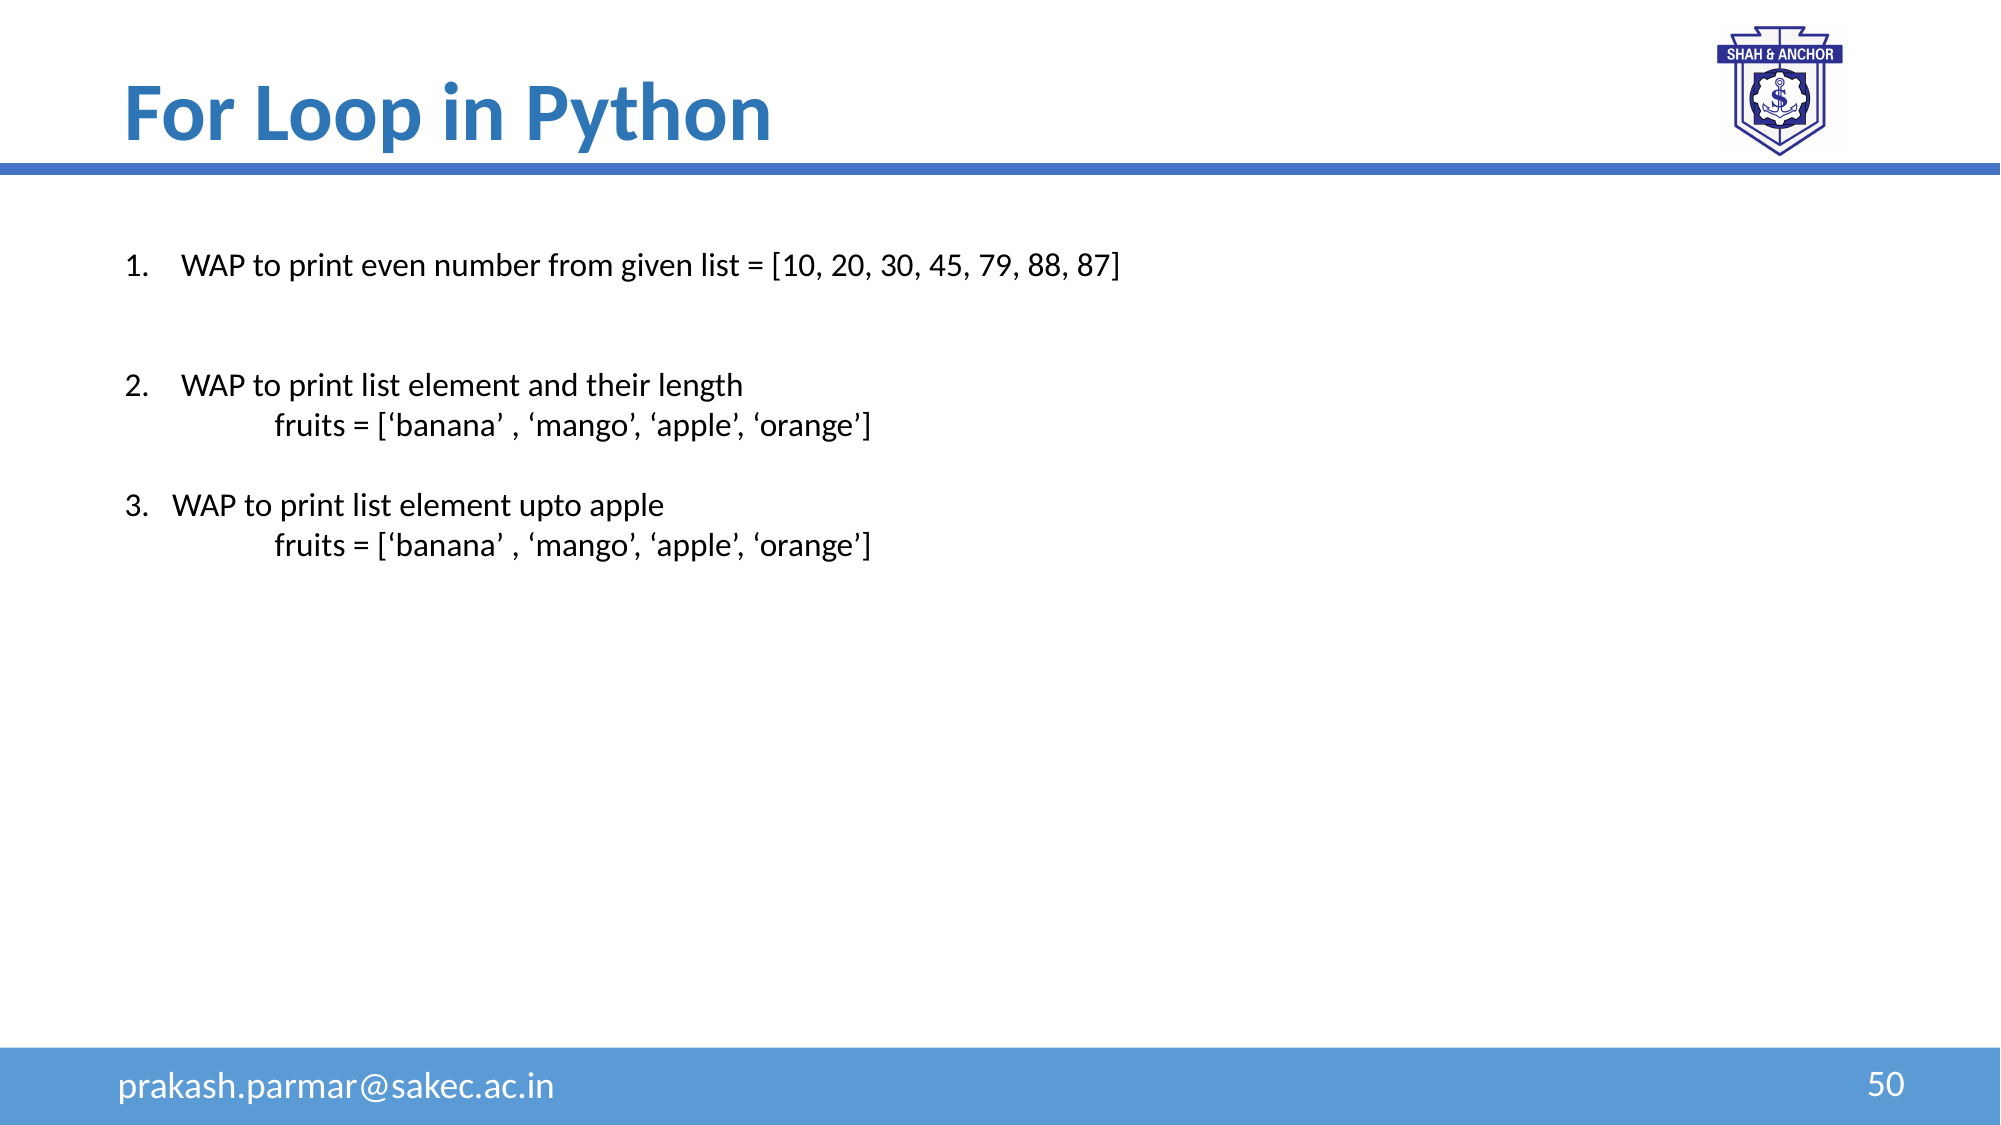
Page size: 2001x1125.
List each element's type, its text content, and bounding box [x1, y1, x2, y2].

picture [1717, 24, 1848, 157]
footer prakash.parmar@sakec.ac.in [102, 1053, 778, 1114]
text_box For Loop in Python [109, 49, 1638, 165]
text_box WAP to print even number from given list = [10, 20, 30, 45, 79, 88, 87] WAP to print list element and their length fruits = [‘banana’ , ‘mango’, ‘apple’, ‘orange’] 3. WAP to print list element upto apple fruits = [‘banana’ , ‘mango’, ‘apple’, ‘orange’] [109, 235, 1357, 650]
slide_number 50 [1852, 1051, 1932, 1112]
